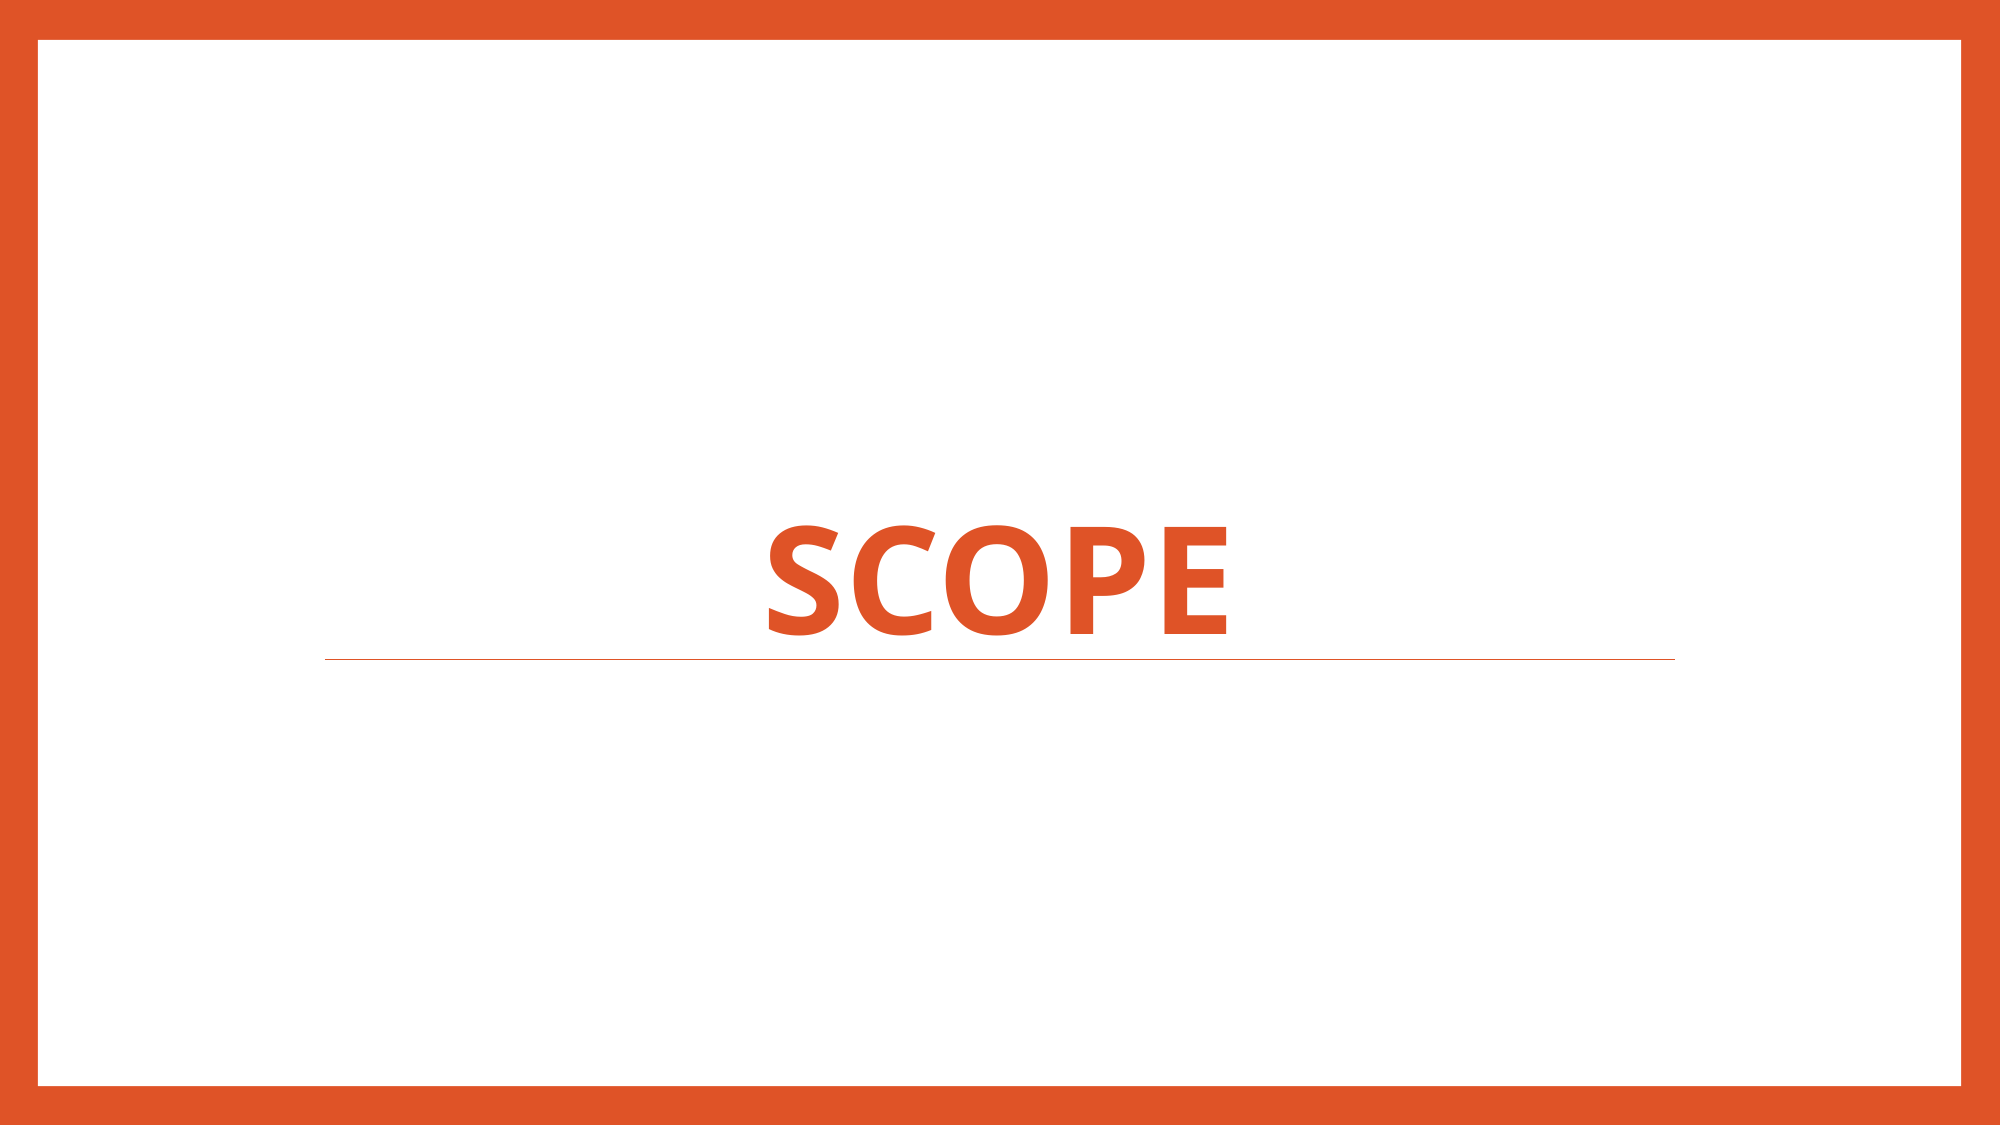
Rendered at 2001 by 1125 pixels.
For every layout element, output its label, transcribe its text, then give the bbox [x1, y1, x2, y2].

title Scope [181, 192, 1817, 673]
